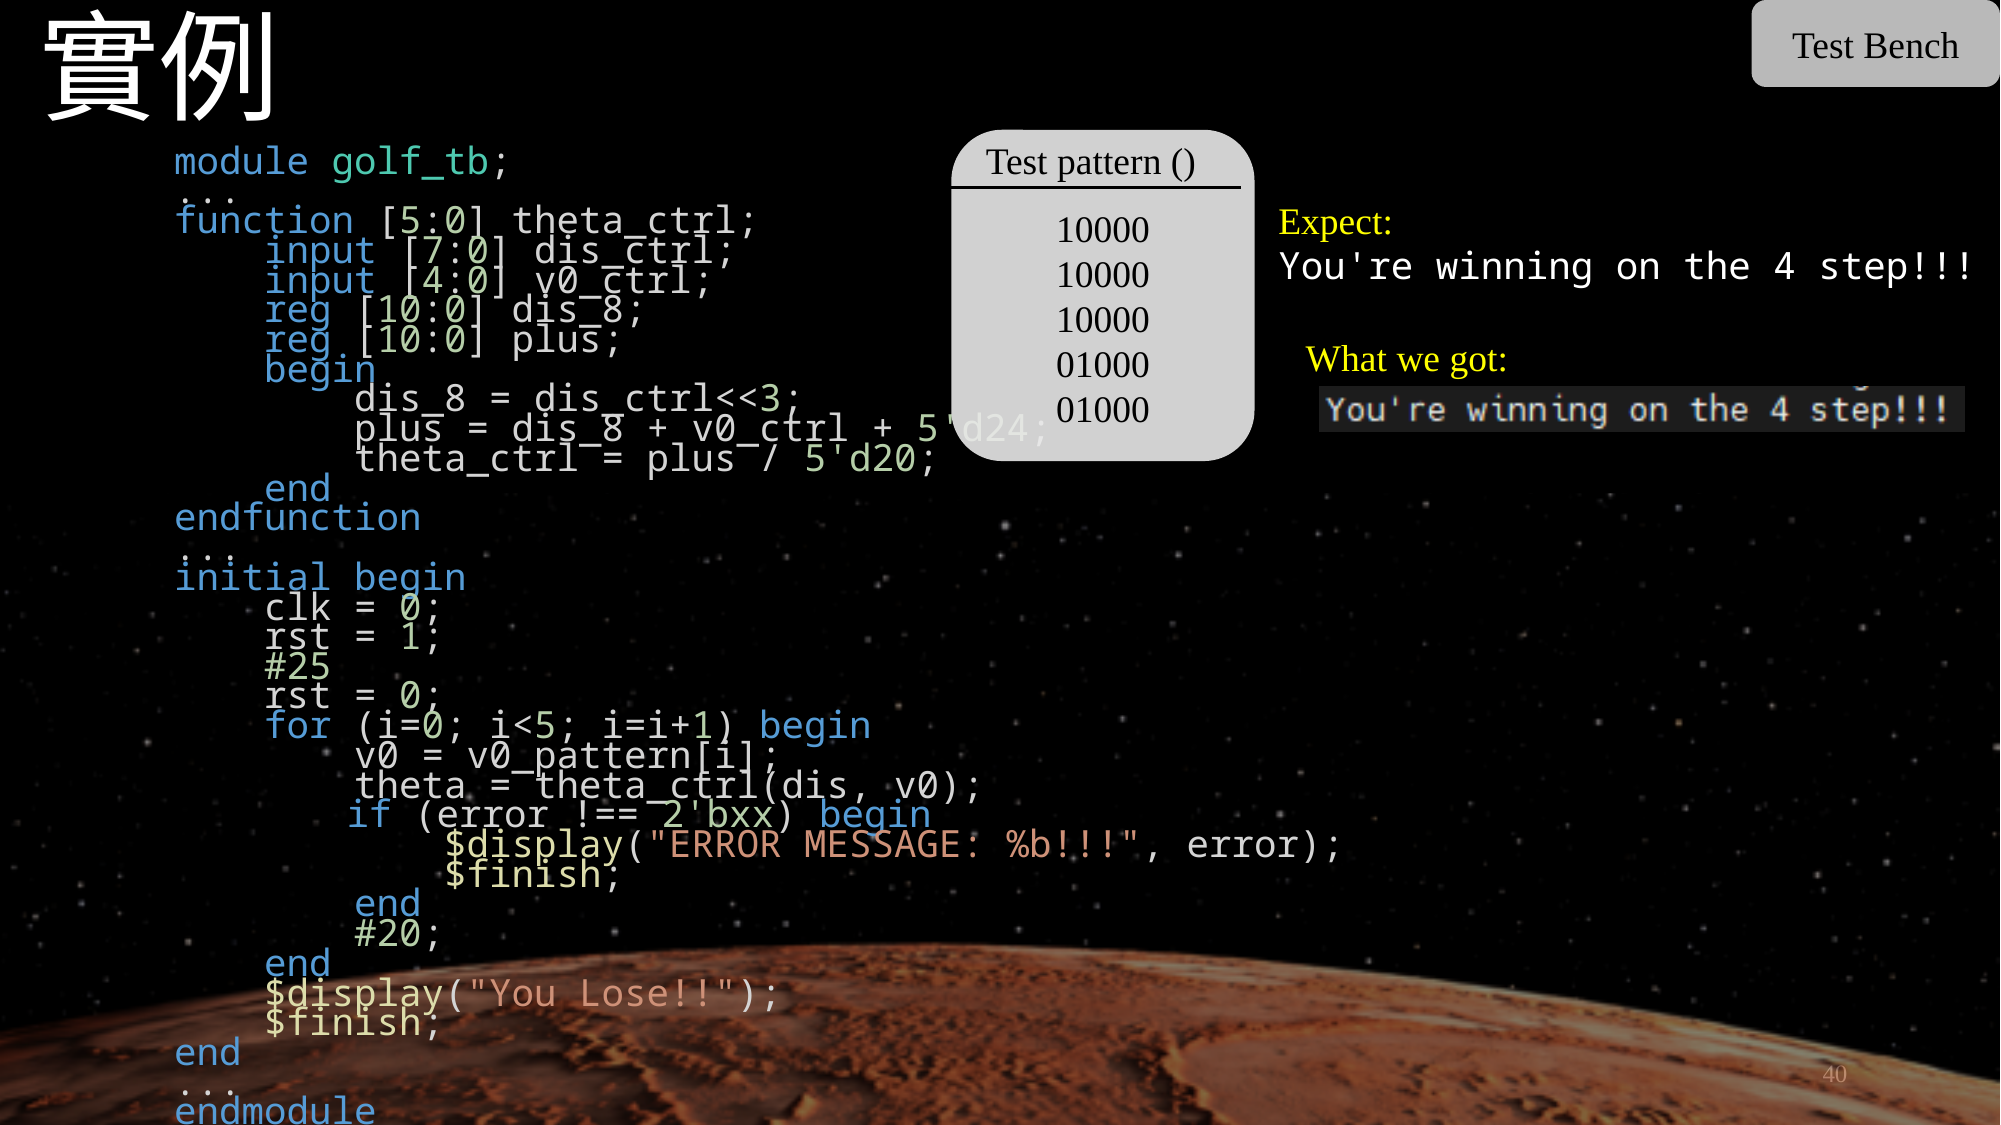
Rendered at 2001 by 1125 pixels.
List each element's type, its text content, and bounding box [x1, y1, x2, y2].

title 實例 [0, 0, 320, 145]
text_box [937, 129, 1255, 462]
picture [0, 493, 2000, 1125]
text_box Test Bench [1749, 0, 2000, 89]
text_box module golf_tb; ... function [5:0] theta_ctrl; input [7:0] dis_ctrl; input [4:0] v0_ctrl; reg [10:0] dis_8; reg [10:0] plus; begin dis_8 = dis_ctrl<<3; plus = dis_8 + v0_ctrl + 5'd24; theta_ctrl = plus / 5'd20; end endfunction ... initial begin clk = 0; rst = 1; #25 rst = 0; for (i=0; i<5; i=i+1) begin v0 = v0_pattern[i]; theta = theta_ctrl(dis, v0); if (error !== 2'bxx) begin $display("ERROR MESSAGE: %b!!!", error); $finish; end #20; end $display("You Lose!!"); $finish; end ... endmodule [159, 144, 1843, 493]
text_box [1289, 325, 1965, 433]
text_box Expect: You're winning on the 4 step!!! [1263, 189, 1991, 295]
